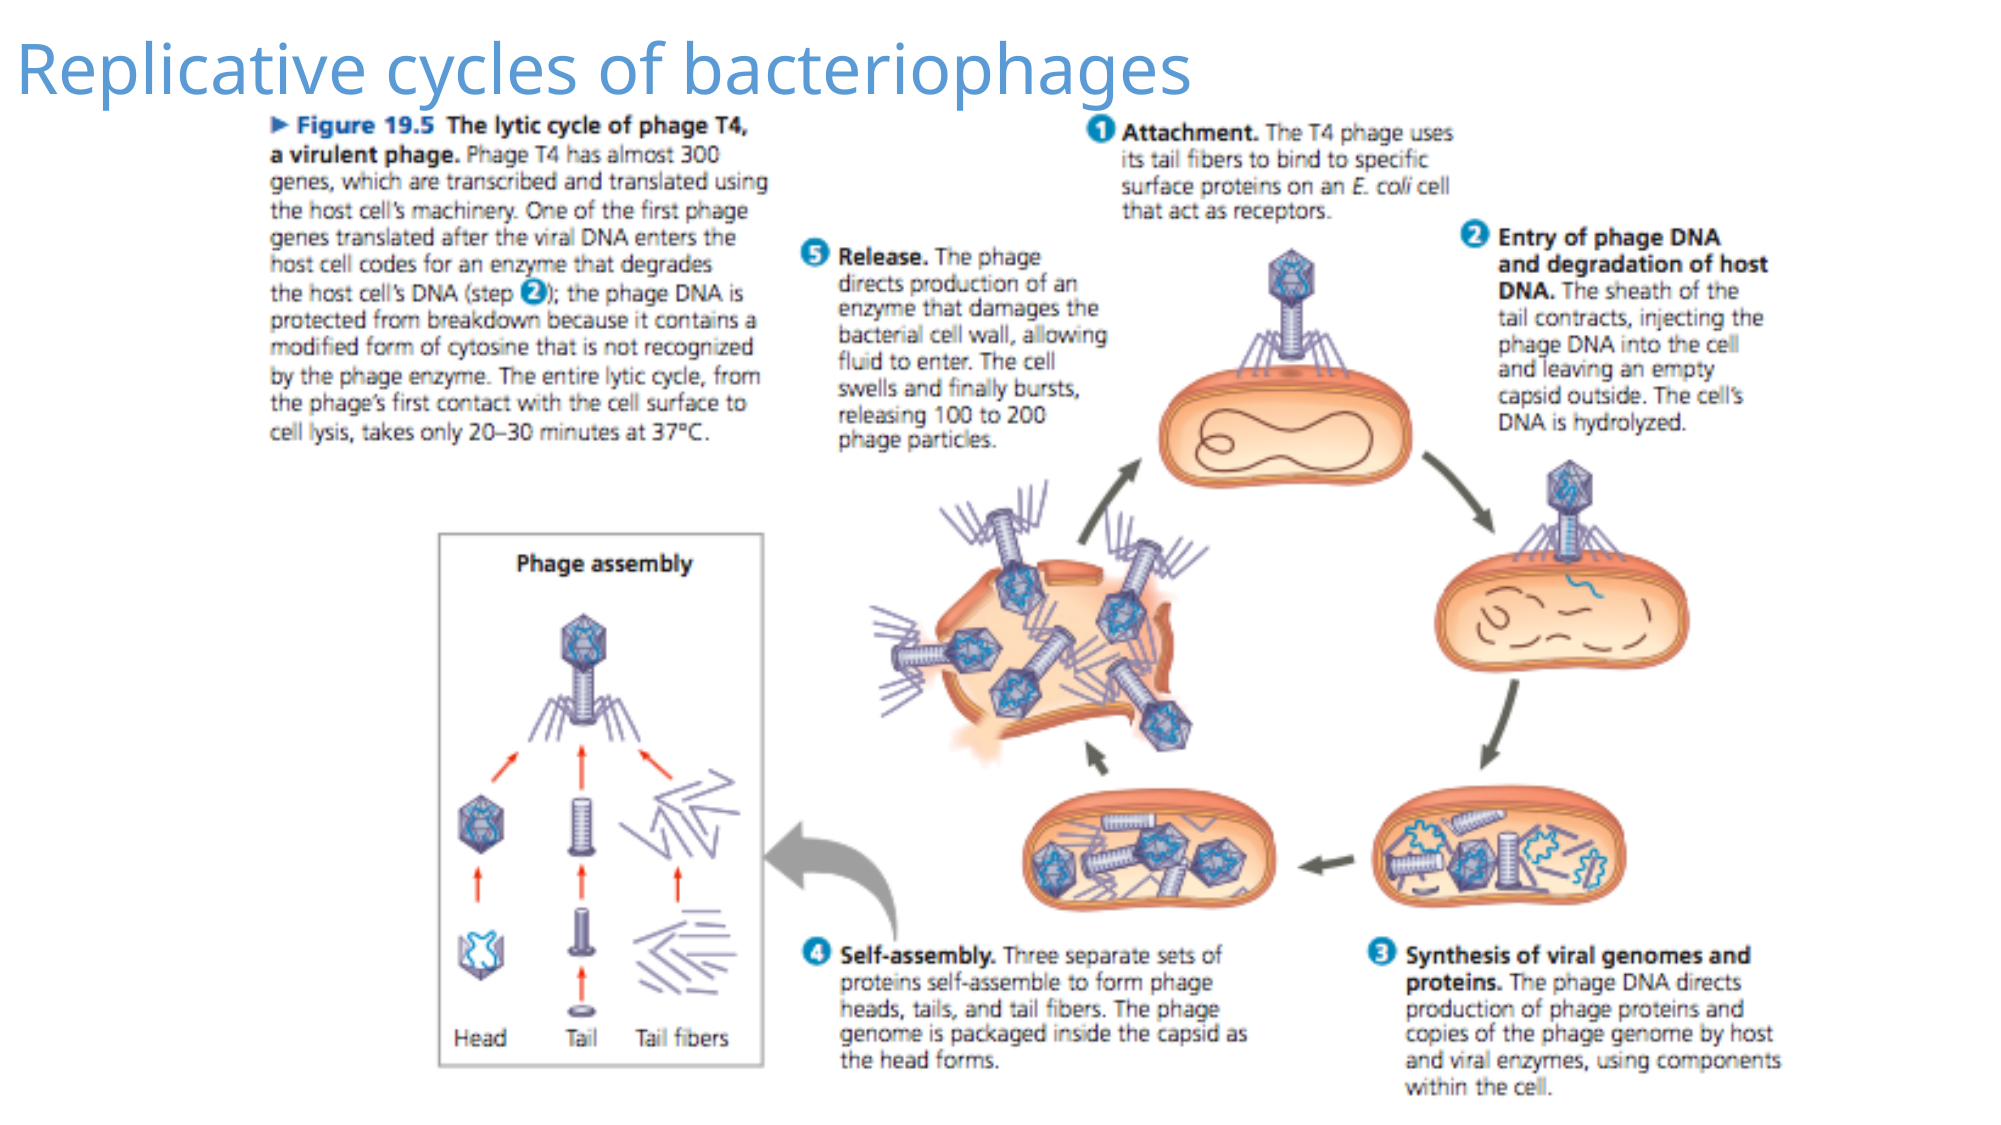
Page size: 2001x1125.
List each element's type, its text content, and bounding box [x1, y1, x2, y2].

title Replicative cycles of bacteriophages [0, 0, 1251, 144]
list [227, 105, 1844, 1125]
